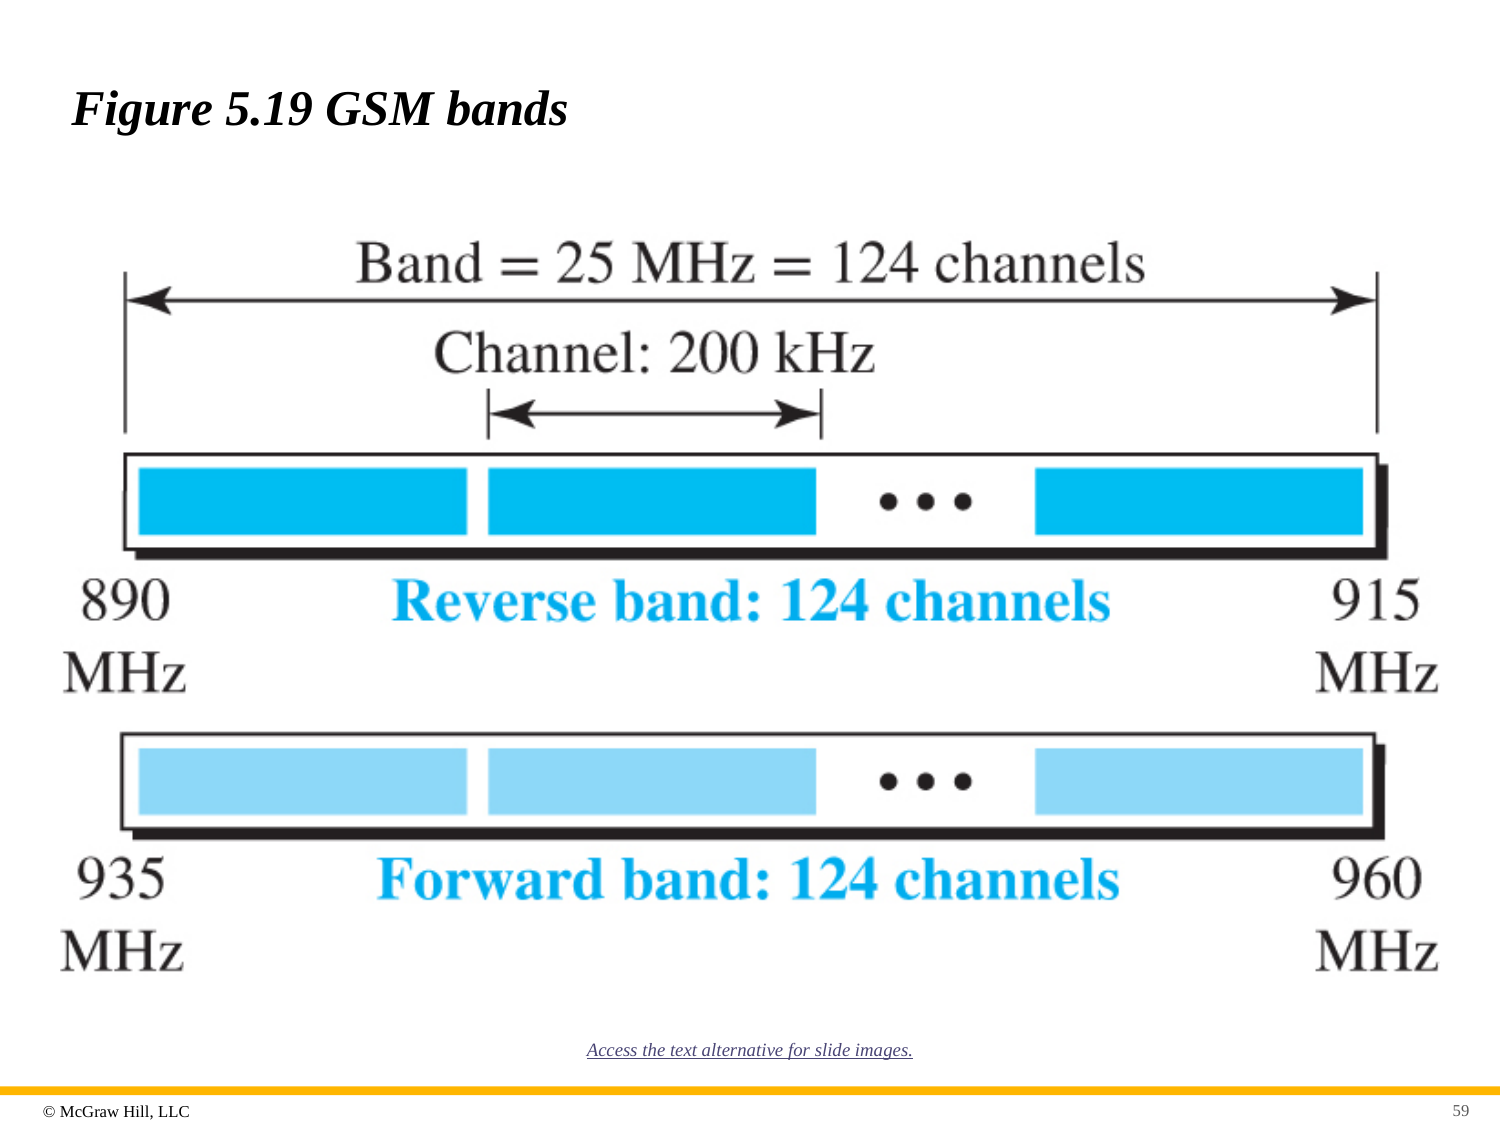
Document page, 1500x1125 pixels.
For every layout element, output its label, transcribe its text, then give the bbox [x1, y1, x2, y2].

list Access the text alternative for slide images. [525, 1033, 975, 1066]
slide_number 59 [1418, 1096, 1477, 1123]
picture [59, 232, 1440, 997]
title Figure 5.19 GSM bands [56, 50, 1444, 162]
